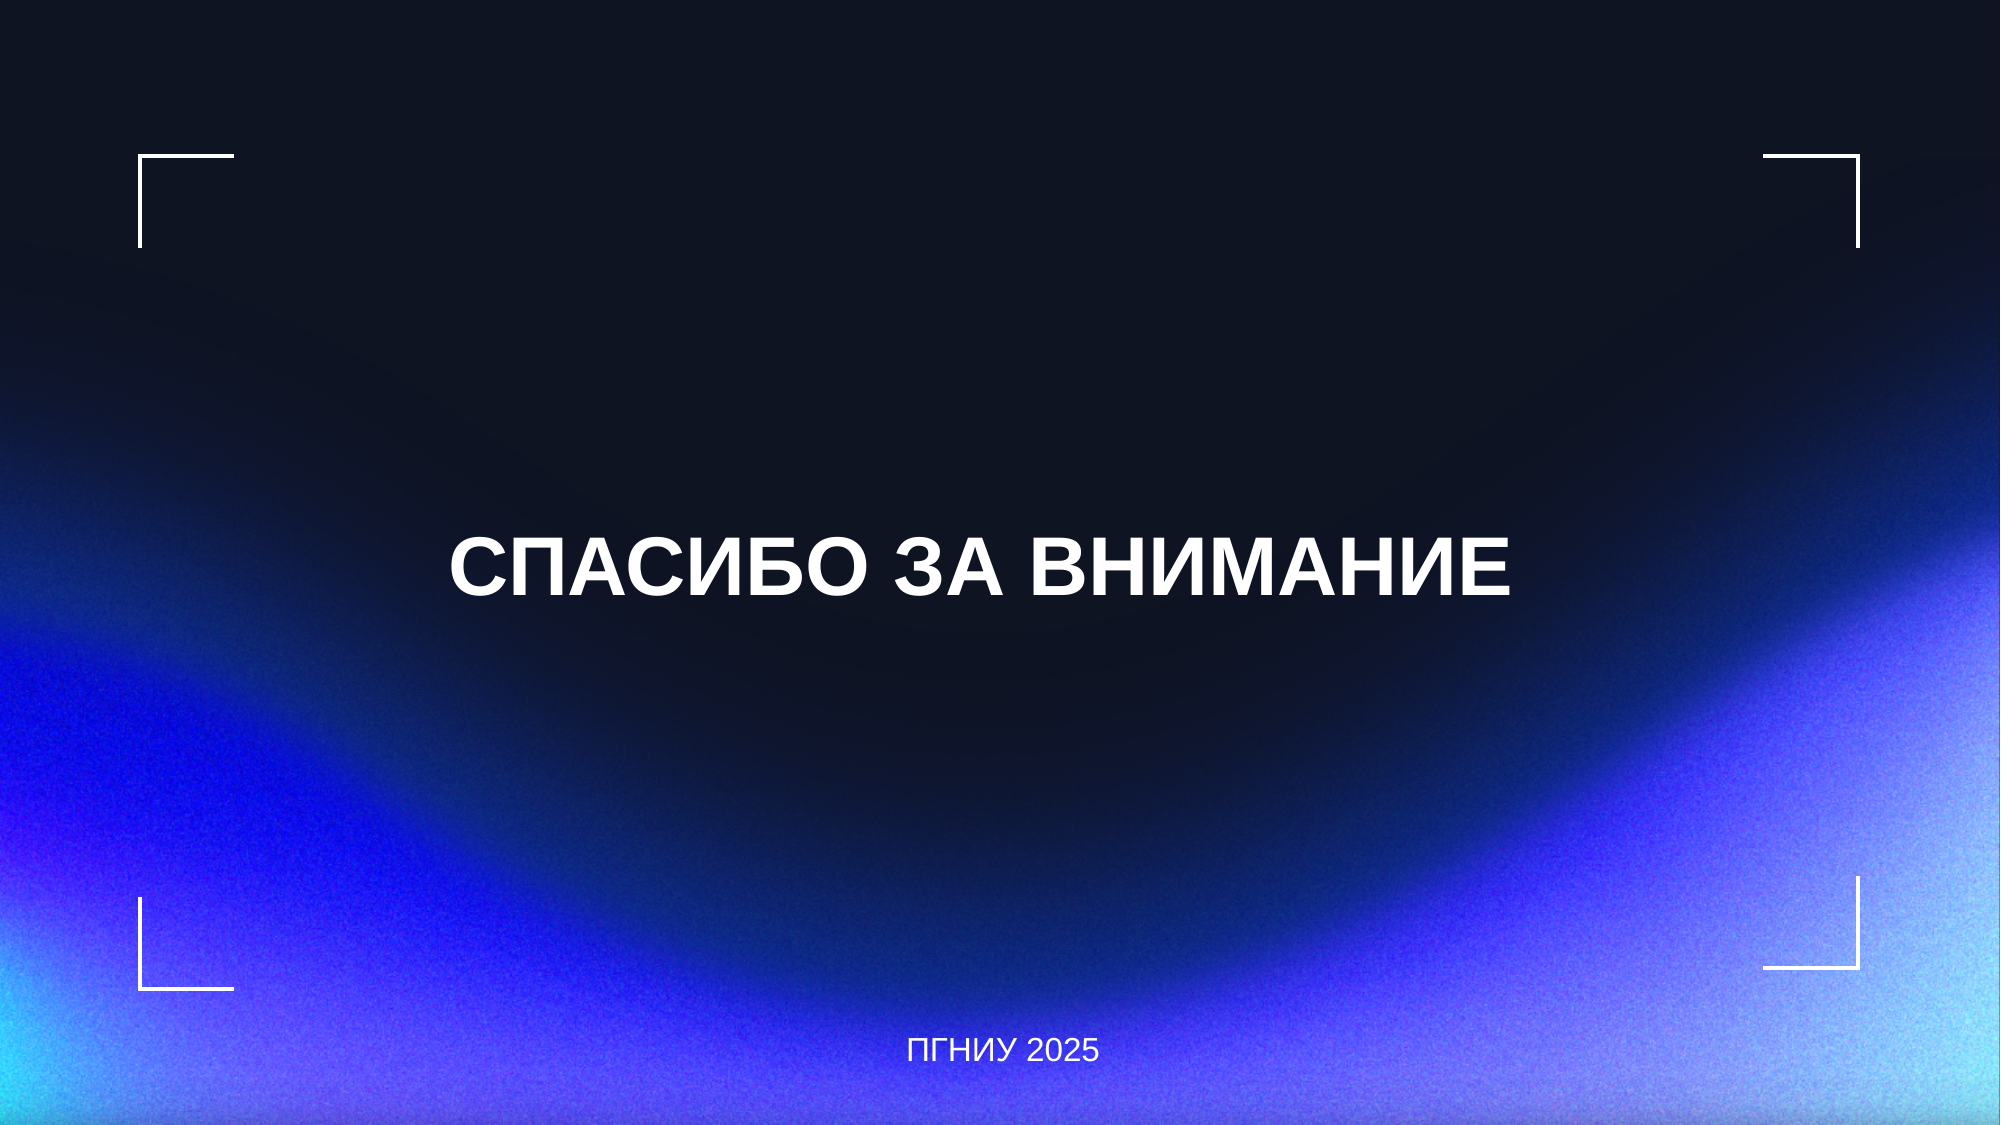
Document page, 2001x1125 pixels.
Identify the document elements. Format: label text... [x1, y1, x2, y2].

picture [0, 157, 2000, 1125]
text_box СПАСИБО ЗА ВНИМАНИЕ [203, 448, 1759, 677]
text_box ПГНИУ 2025 [891, 1021, 1122, 1076]
